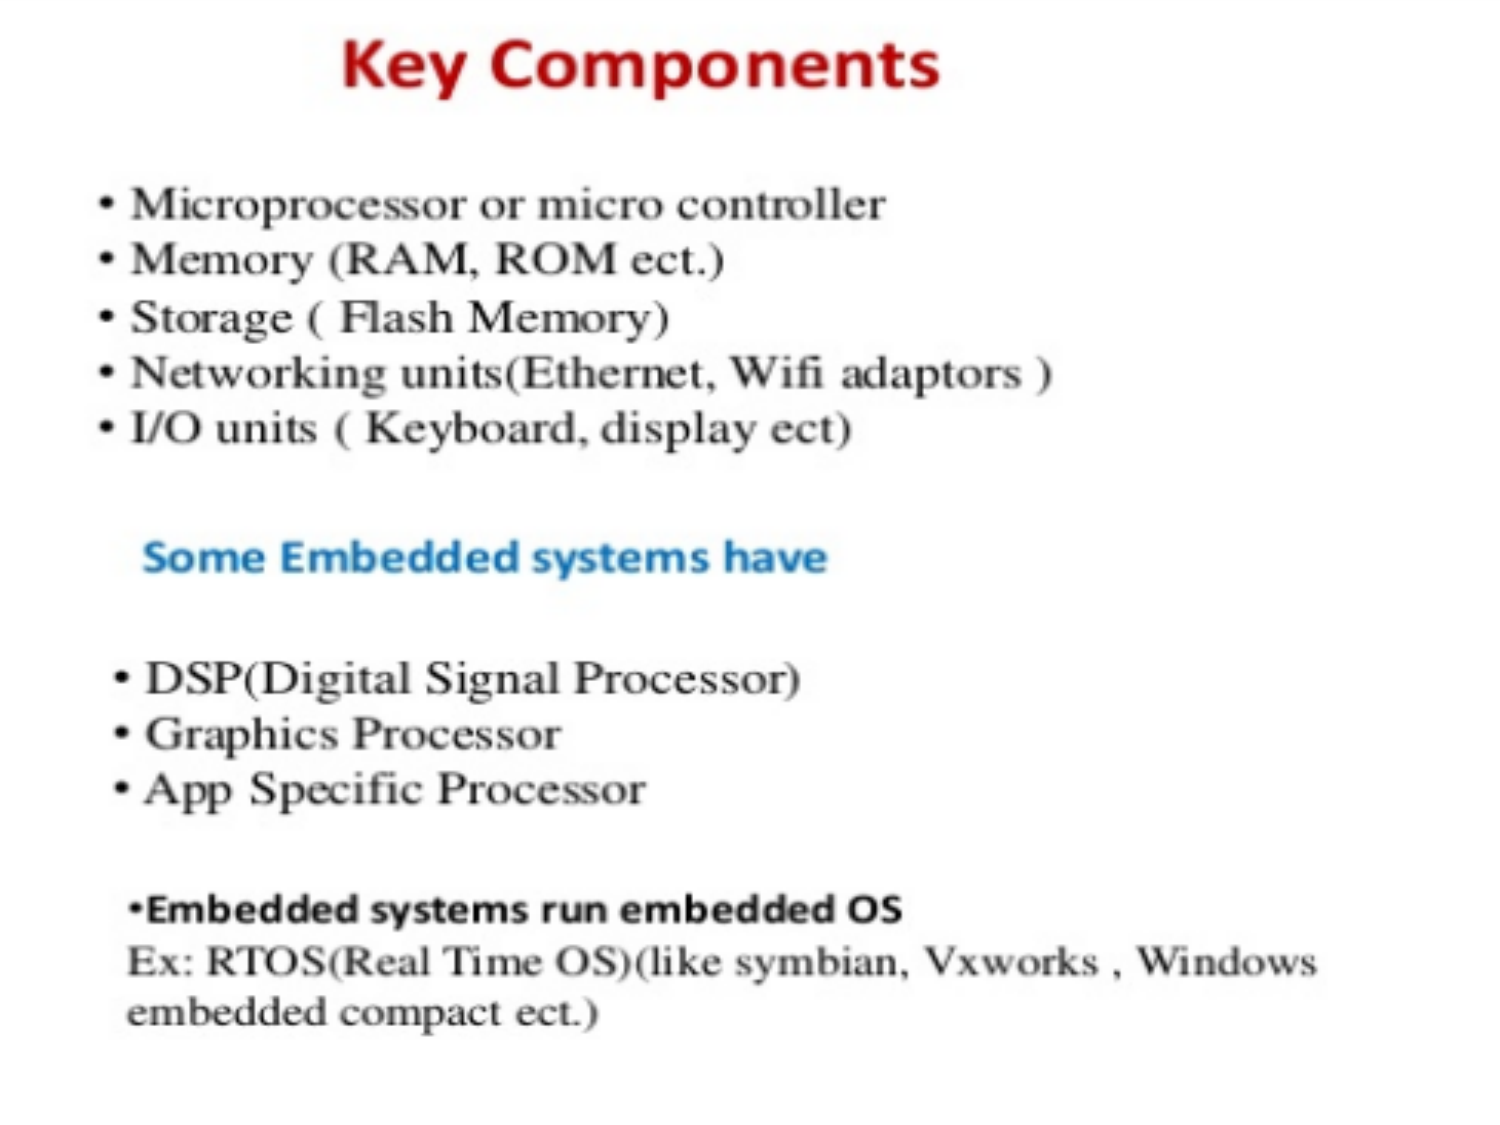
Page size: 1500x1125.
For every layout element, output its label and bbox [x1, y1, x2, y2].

list [0, 0, 1500, 1125]
